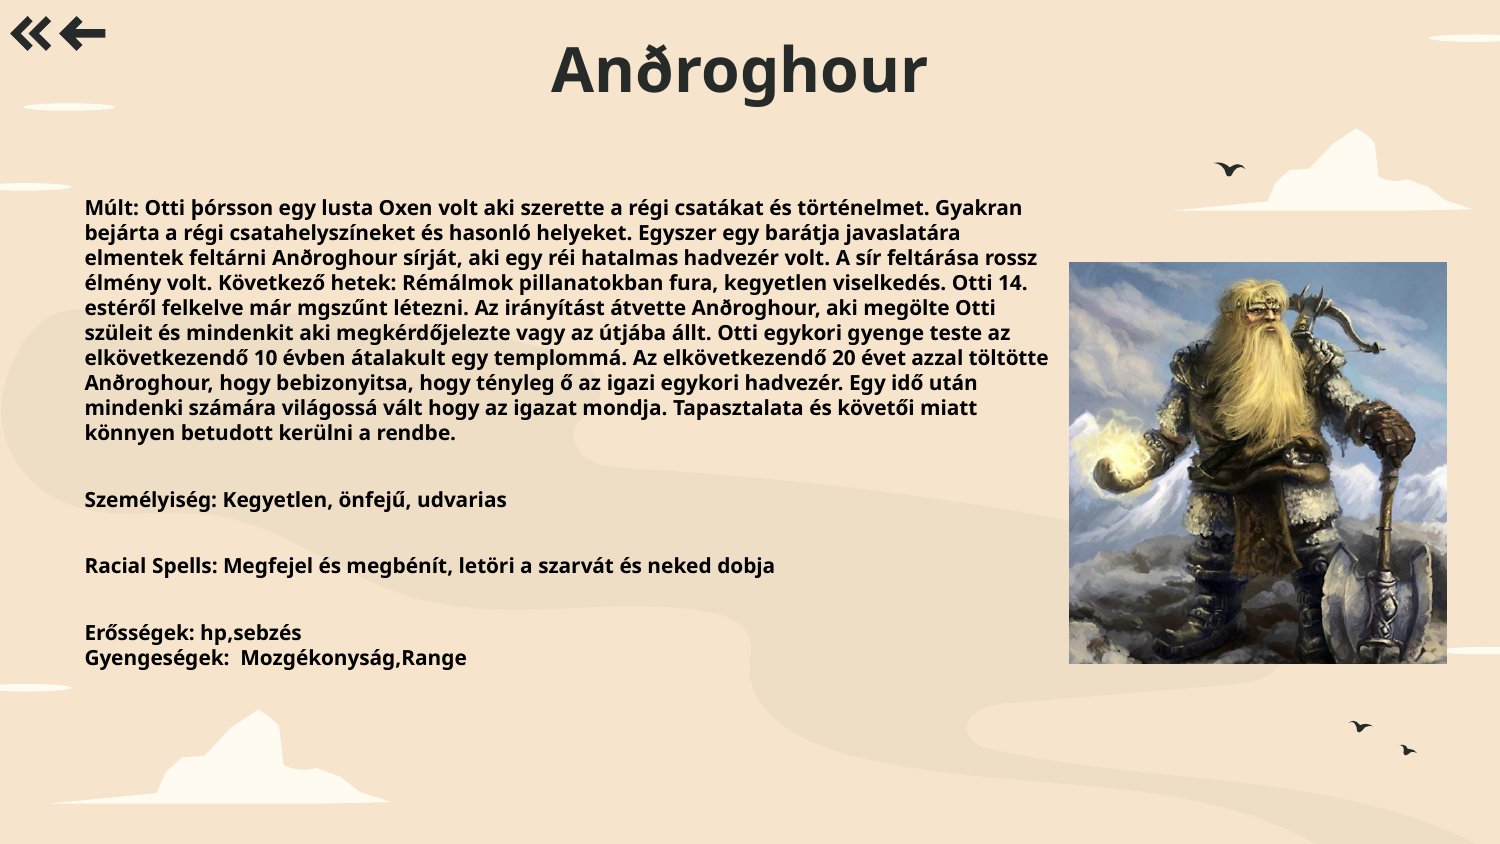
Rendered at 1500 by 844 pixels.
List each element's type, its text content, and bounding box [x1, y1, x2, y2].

picture [1069, 262, 1447, 665]
title Anðroghour [108, 14, 1372, 109]
text_box Múlt: Otti þórsson egy lusta Oxen volt aki szerette a régi csatákat és történelmet. Gyakran bejárta a régi csatahelyszíneket és hasonló helyeket. Egyszer egy barátja javaslatára elmentek feltárni Anðroghour sírját, aki egy réi hatalmas hadvezér volt. A sír feltárása rossz élmény volt. Következő hetek: Rémálmok pillanatokban fura, kegyetlen viselkedés. Otti 14. estéről felkelve már mgszűnt létezni. Az irányítást átvette Anðroghour, aki megölte Otti szüleit és mindenkit aki megkérdőjelezte vagy az útjába állt. Otti egykori gyenge teste az elkövetkezendő 10 évben átalakult egy templommá. Az elkövetkezendő 20 évet azzal töltötte Anðroghour, hogy bebizonyitsa, hogy tényleg ő az igazi egykori hadvezér. Egy idő után mindenki számára világossá vált hogy az igazat mondja. Tapasztalata és követői miatt könnyen betudott kerülni a rendbe. Személyiség: Kegyetlen, önfejű, udvarias Racial Spells: Megfejel és megbénít, letöri a szarvát és neked dobja Erősségek: hp,sebzés Gyengeségek: Mozgékonyság,Range [69, 179, 1070, 782]
